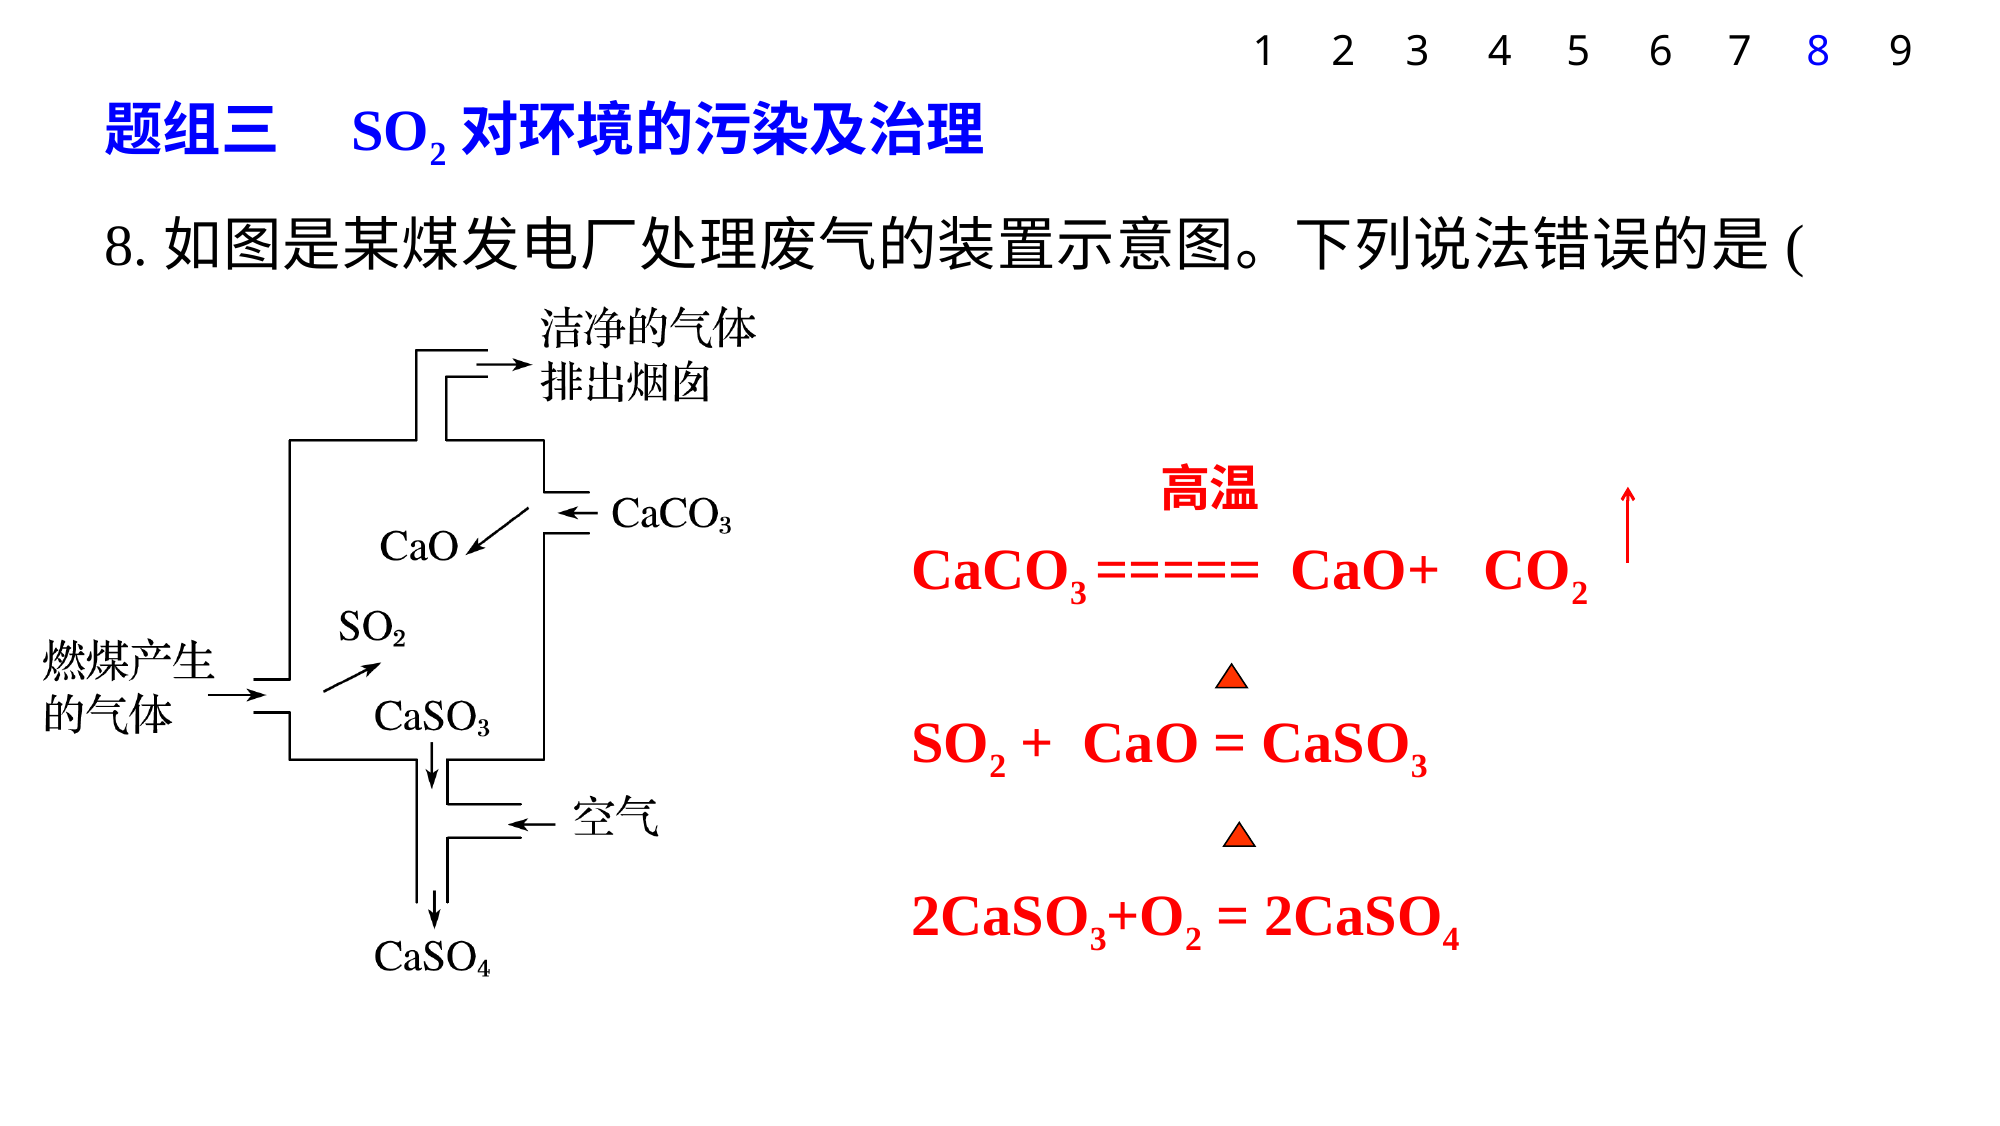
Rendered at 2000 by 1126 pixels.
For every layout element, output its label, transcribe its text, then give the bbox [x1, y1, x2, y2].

text_box 6 [1627, 1, 1693, 97]
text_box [896, 432, 1757, 920]
text_box 3 [1392, 1, 1450, 97]
text_box 1 [1231, 1, 1297, 97]
text_box 5 [1545, 1, 1611, 97]
text_box 7 [1706, 1, 1772, 96]
text_box 4 [1466, 1, 1532, 97]
text_box 题组三 SO2对环境的污染及治理 8.如图是某煤发电厂处理废气的装置示意图。下列说法错误的是( ) [84, 42, 1898, 392]
text_box 9 [1867, 1, 1933, 96]
text_box 8 [1785, 1, 1851, 96]
text_box 2 [1313, 1, 1376, 97]
picture [30, 290, 766, 985]
